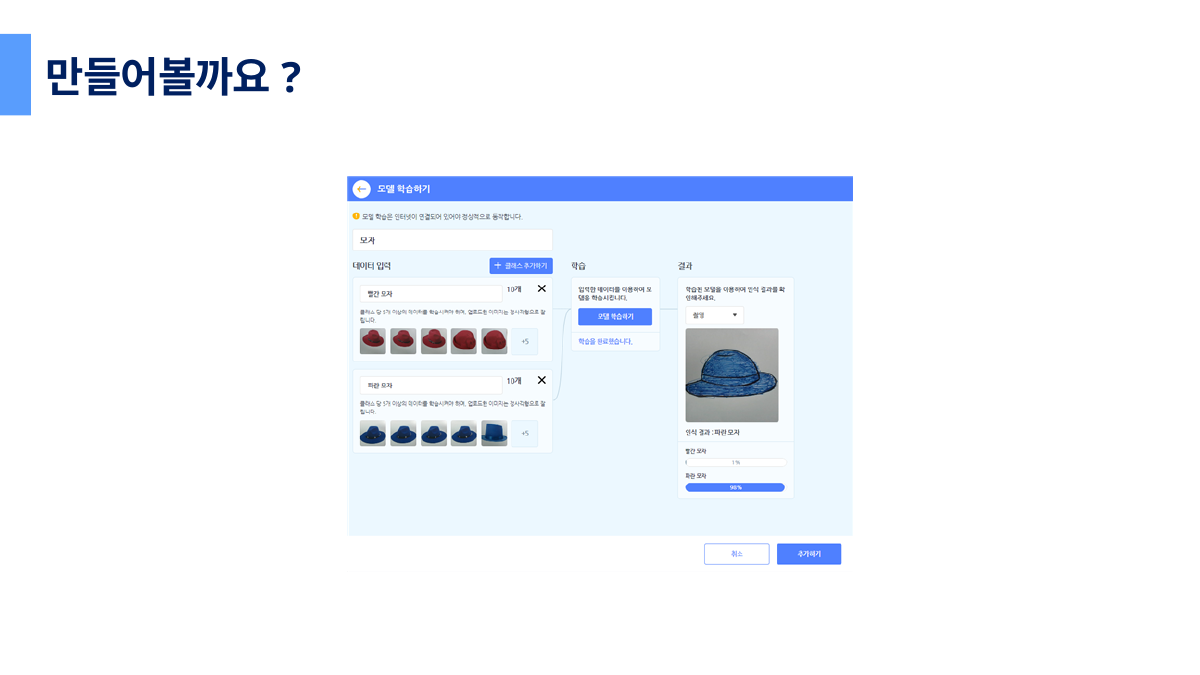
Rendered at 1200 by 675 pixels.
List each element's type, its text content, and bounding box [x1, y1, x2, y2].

picture [347, 176, 853, 572]
text_box 만들어볼까요? [32, 43, 712, 109]
text_box [0, 33, 32, 116]
